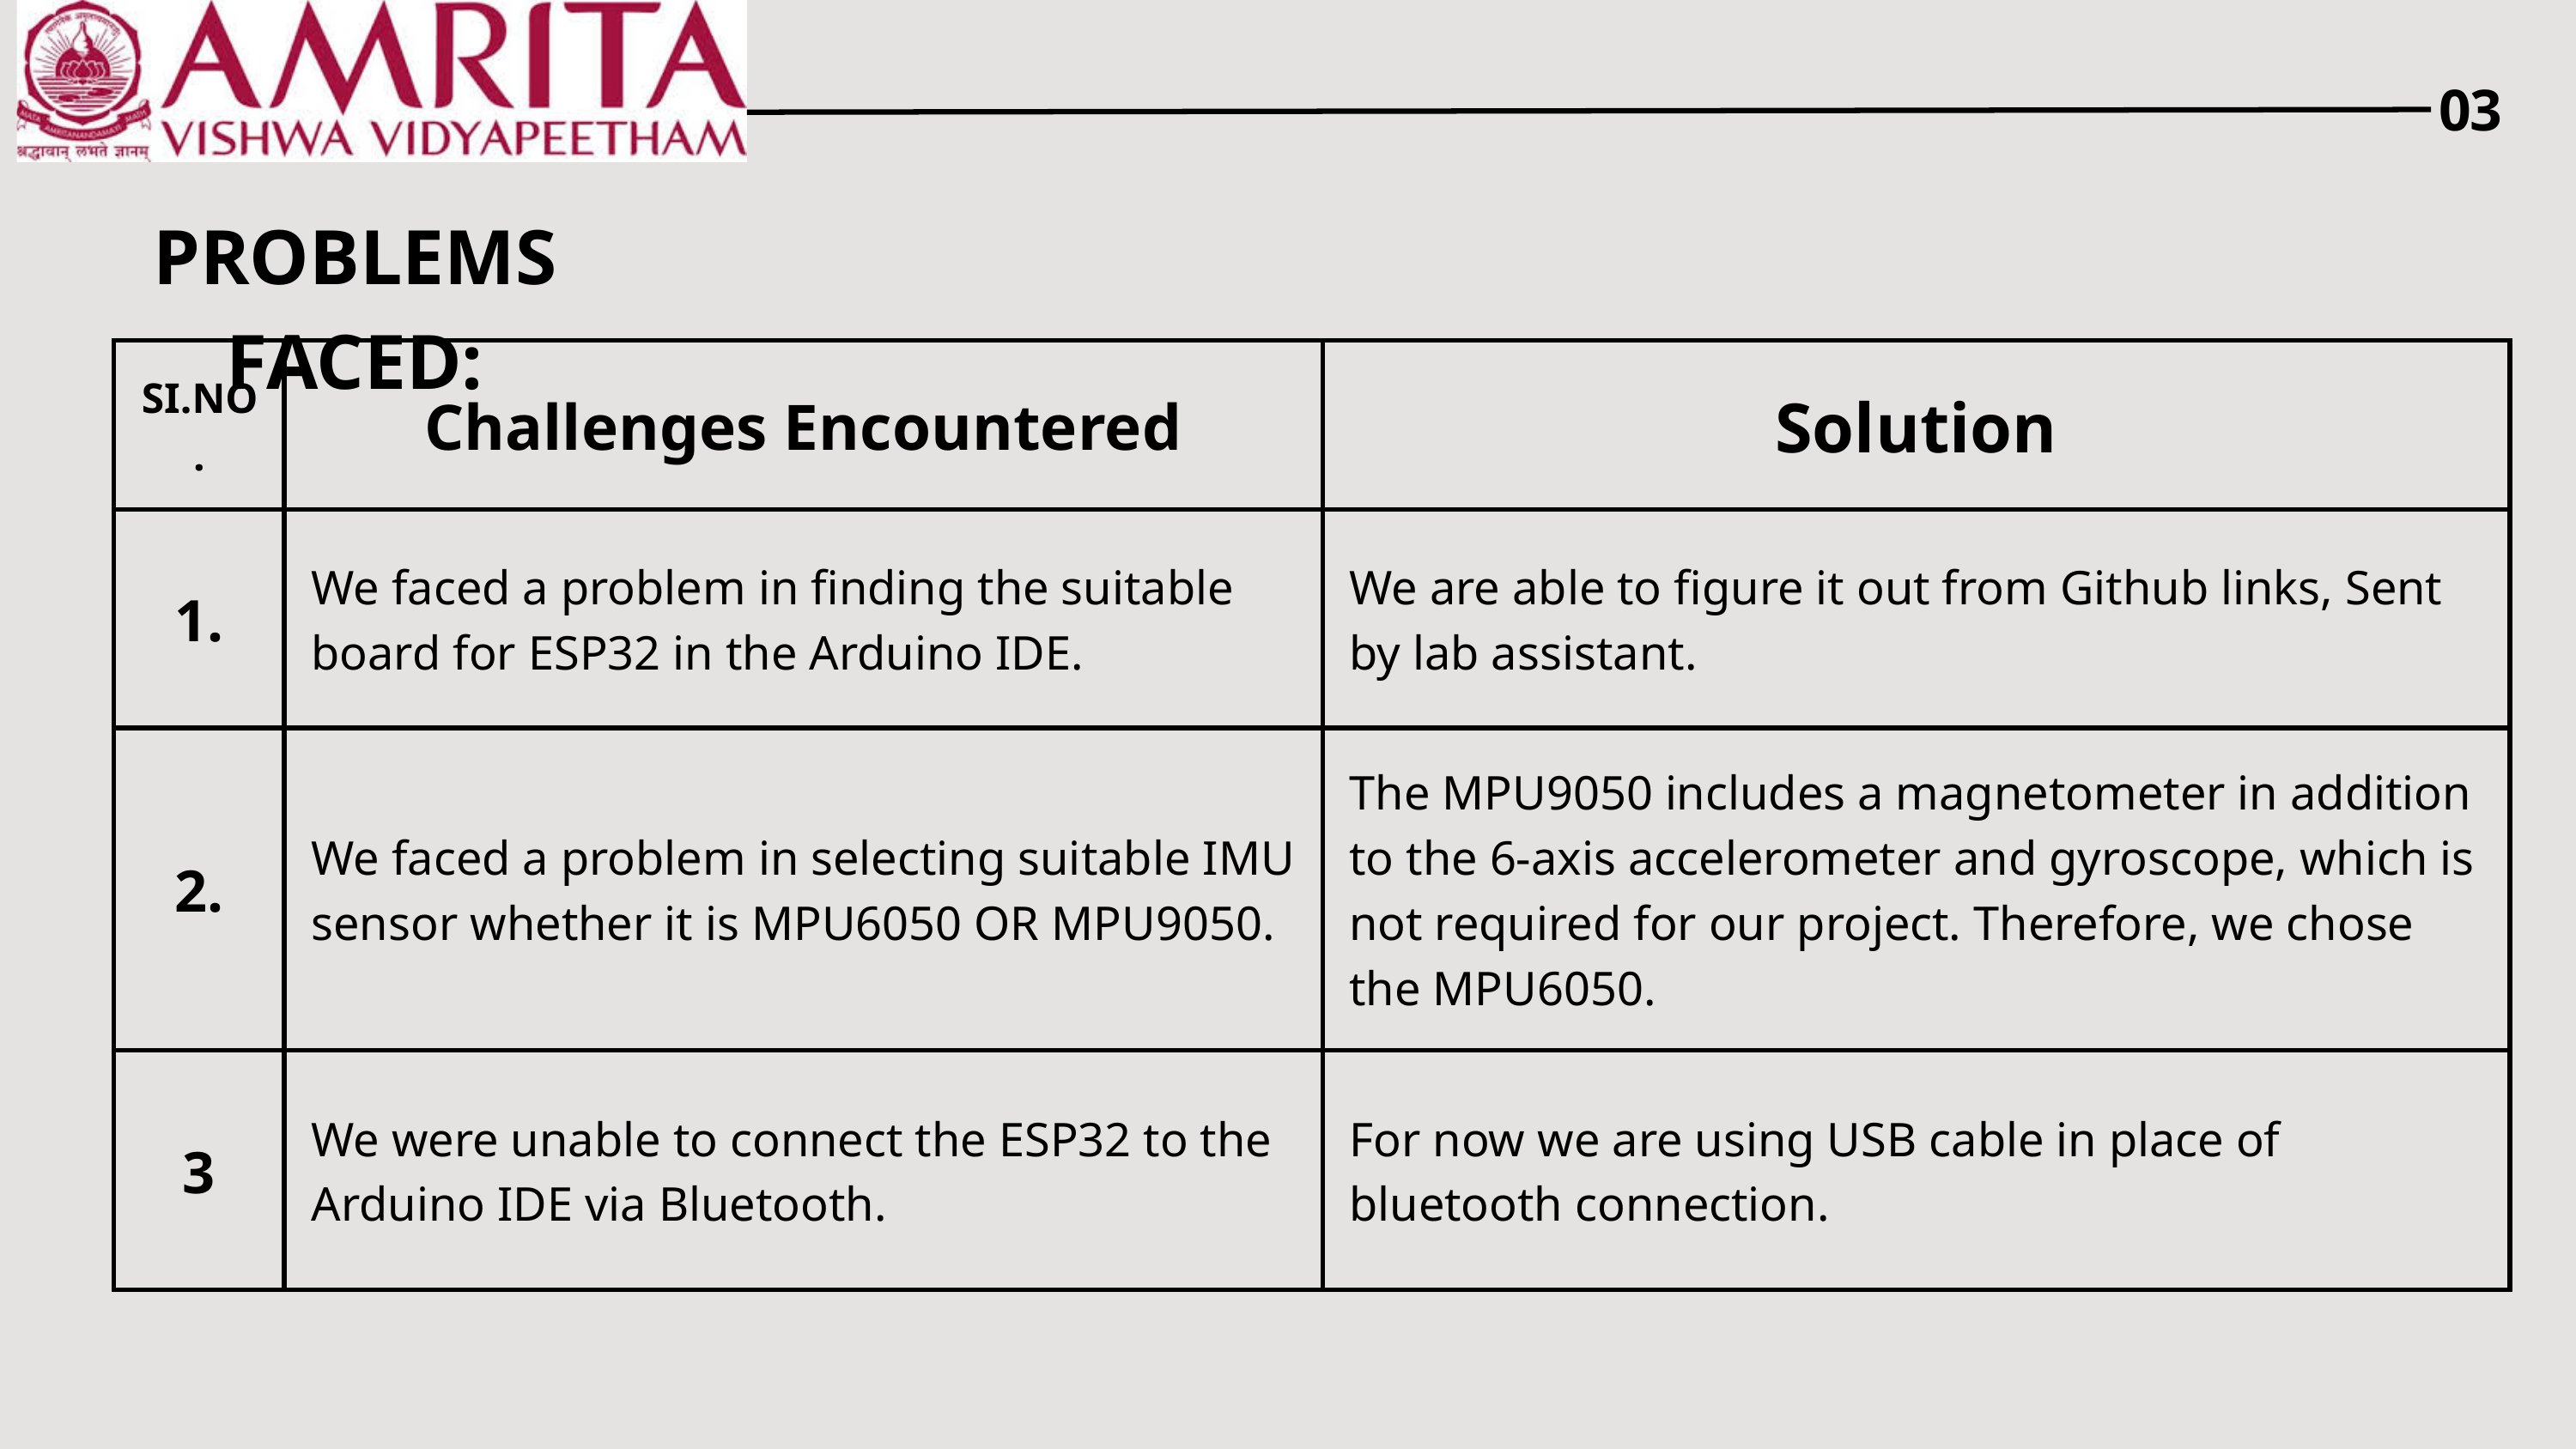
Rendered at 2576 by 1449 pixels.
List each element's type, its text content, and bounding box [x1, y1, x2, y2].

table_cell We faced a problem in selecting suitable IMU sensor whether it is MPU6050 OR MPU9050. [287, 731, 1321, 1048]
table_cell 3 [116, 1052, 282, 1288]
text_box [16, 0, 747, 162]
table_header Challenges Encountered [287, 343, 1321, 507]
table_cell We are able to figure it out from Github links, Sent by lab assistant. [1325, 512, 2507, 725]
text_box 03 [2431, 79, 2510, 142]
table_cell 1. [116, 512, 282, 725]
table_cell We faced a problem in finding the suitable board for ESP32 in the Arduino IDE. [287, 512, 1321, 725]
table_header Solution [1325, 343, 2507, 507]
text_box PROBLEMS FACED: [34, 194, 675, 405]
table_cell We were unable to connect the ESP32 to the Arduino IDE via Bluetooth. [287, 1052, 1321, 1288]
table_cell For now we are using USB cable in place of bluetooth connection. [1325, 1052, 2507, 1288]
table_cell 2. [116, 731, 282, 1048]
table_cell The MPU9050 includes a magnetometer in addition to the 6-axis accelerometer and gyroscope, which is not required for our project. Therefore, we chose the MPU6050. [1325, 731, 2507, 1048]
table_header SI.NO. [116, 405, 282, 507]
